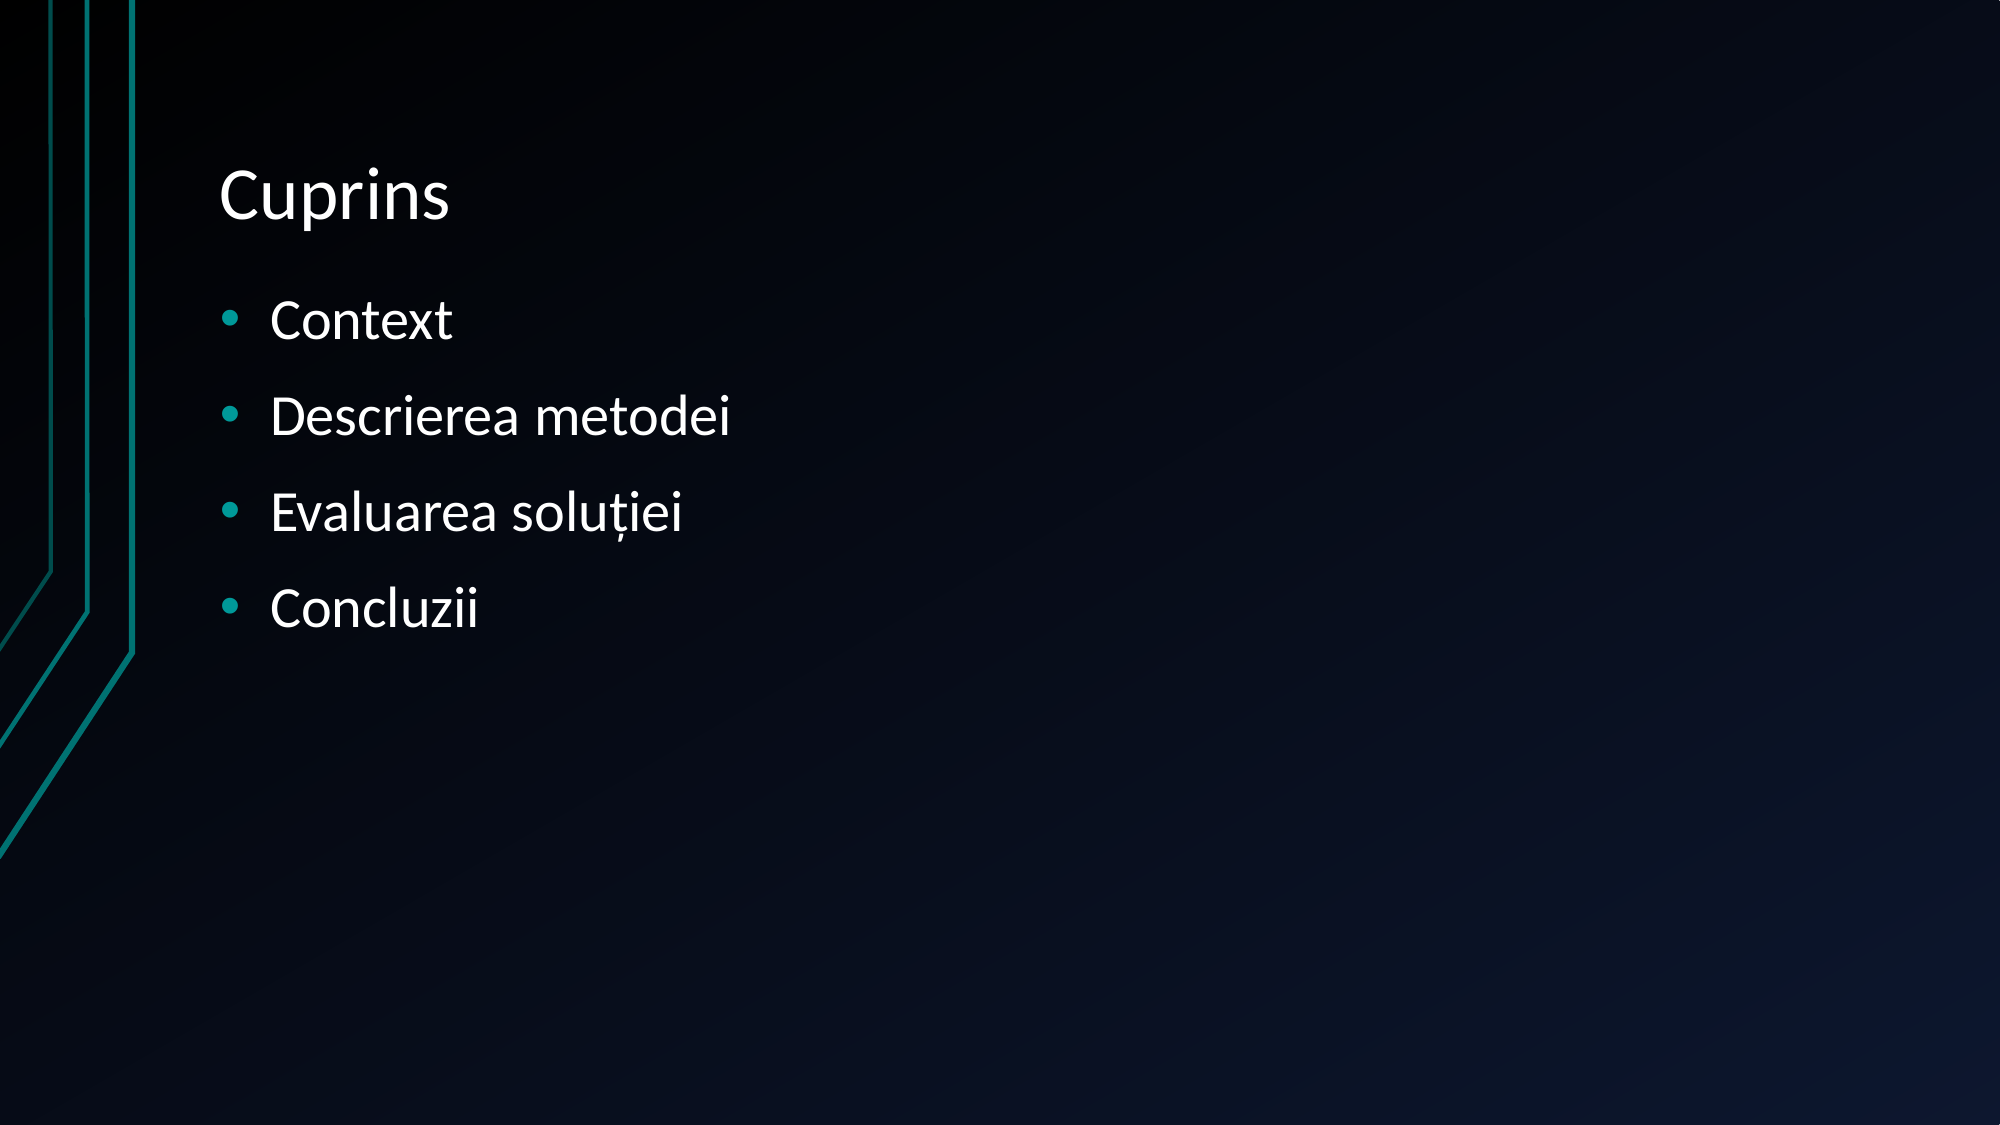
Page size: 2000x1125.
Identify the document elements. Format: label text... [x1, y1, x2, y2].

title Cuprins [199, 45, 1900, 246]
list Context Descrierea metodei Evaluarea soluției Concluzii [199, 279, 1900, 1012]
